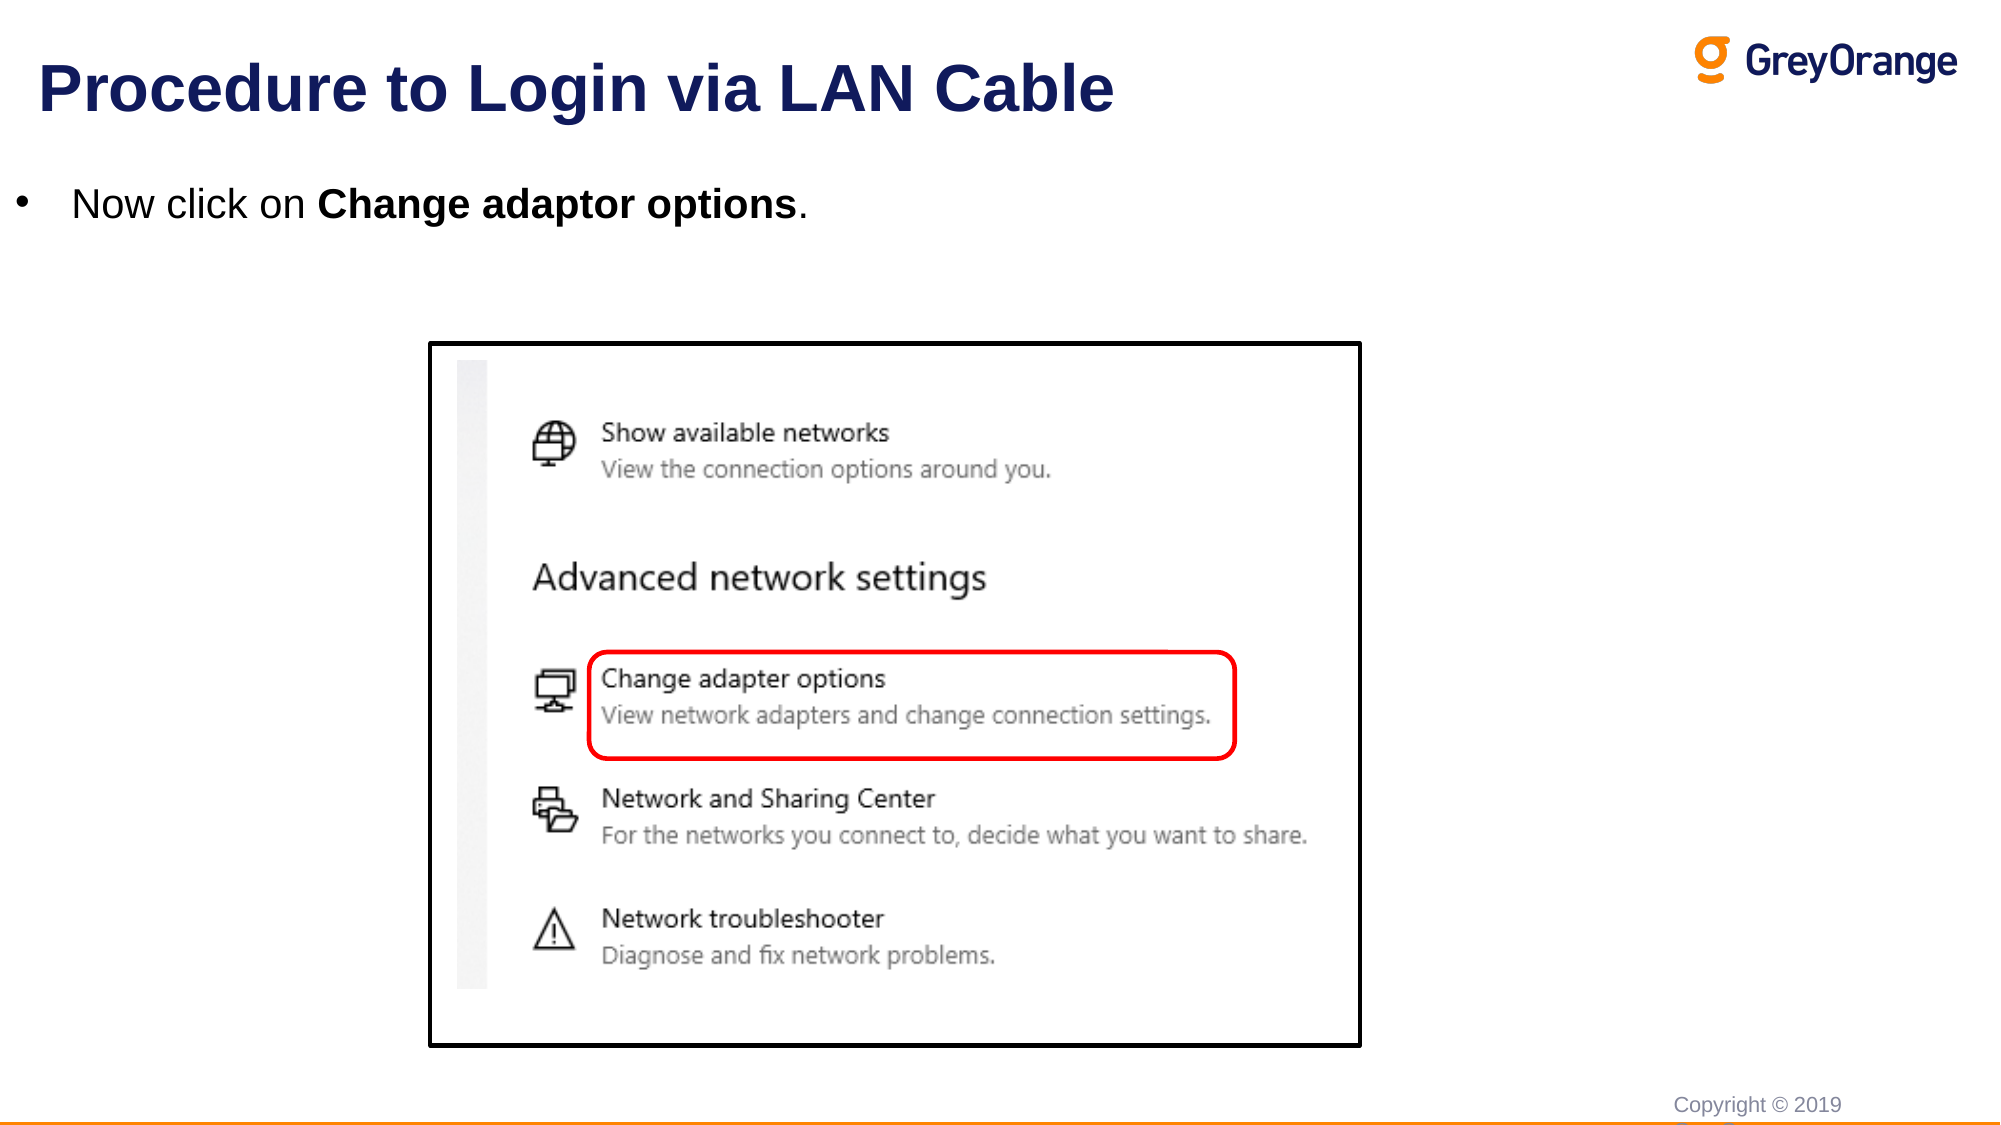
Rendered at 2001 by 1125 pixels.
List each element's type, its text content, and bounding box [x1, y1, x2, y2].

picture [1678, 19, 1974, 101]
text_box [430, 343, 1360, 1046]
text_box Now click on Change adaptor options. [0, 168, 1953, 234]
text_box Procedure to Login via LAN Cable [23, 35, 1630, 145]
picture [457, 360, 1361, 990]
